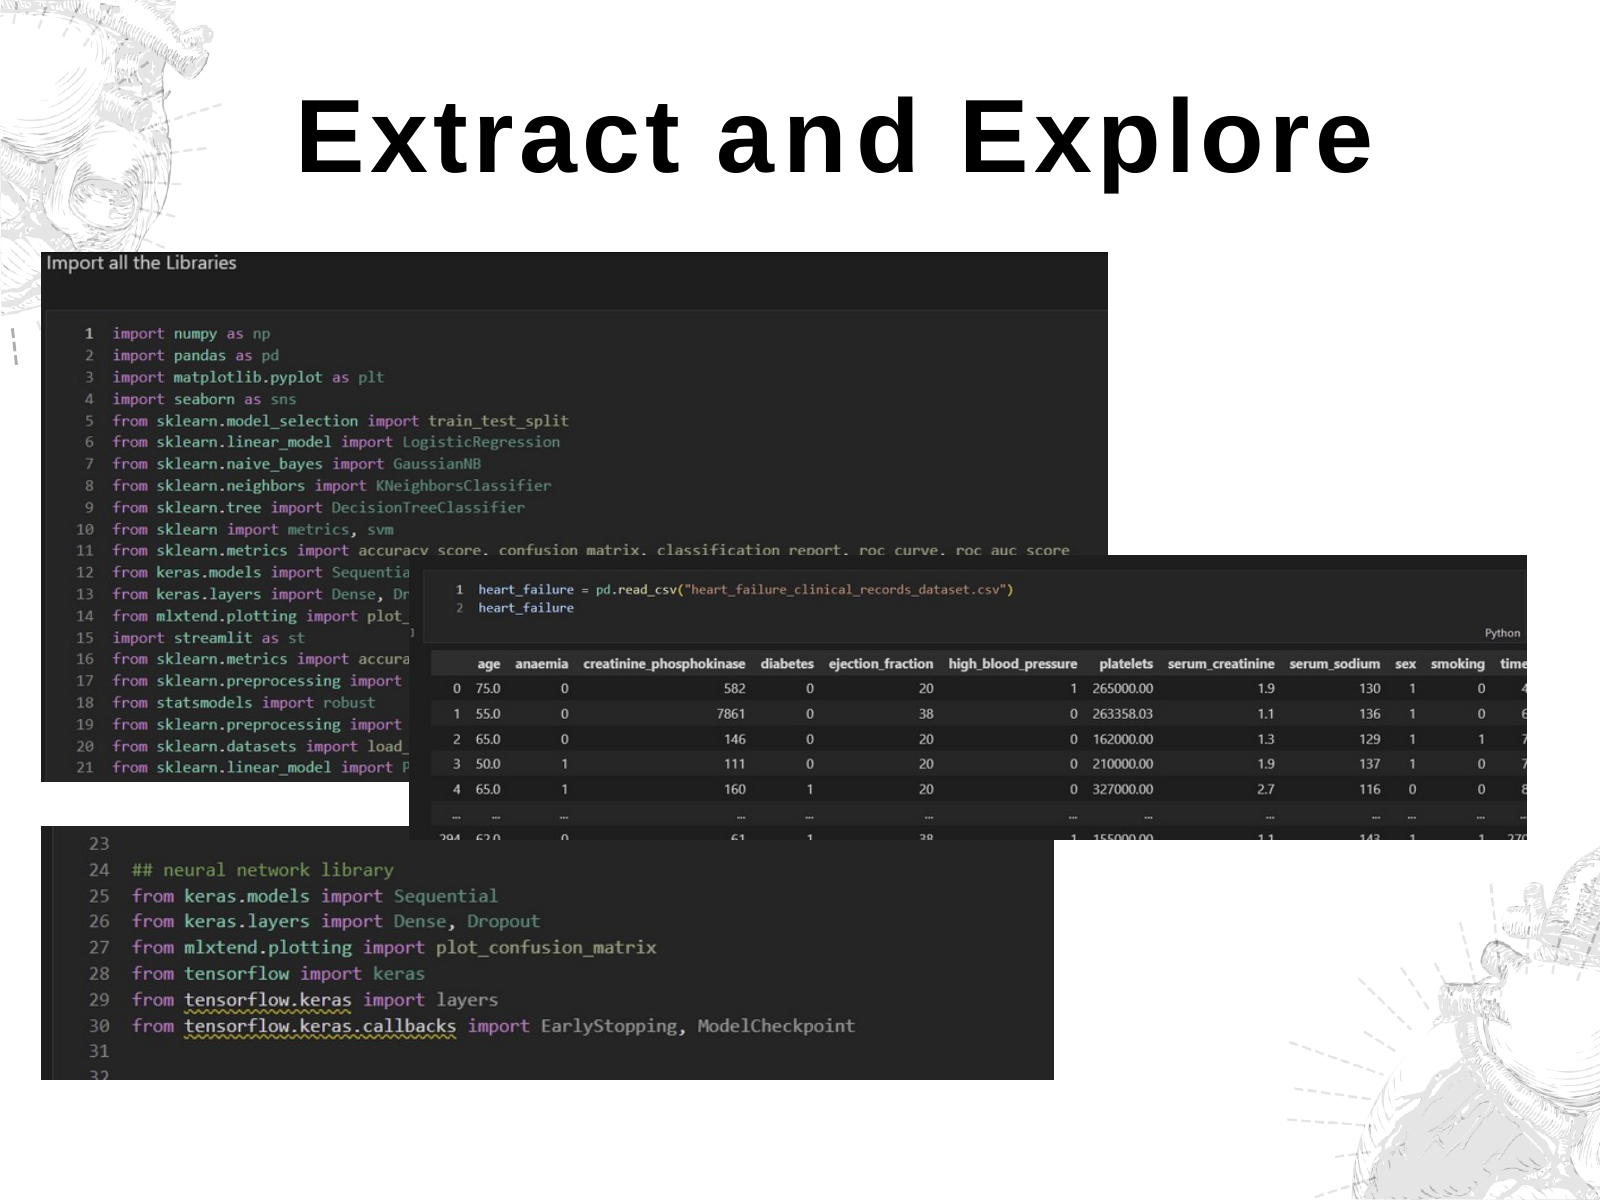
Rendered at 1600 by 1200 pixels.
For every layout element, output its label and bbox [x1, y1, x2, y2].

text_box [0, 0, 1600, 1200]
